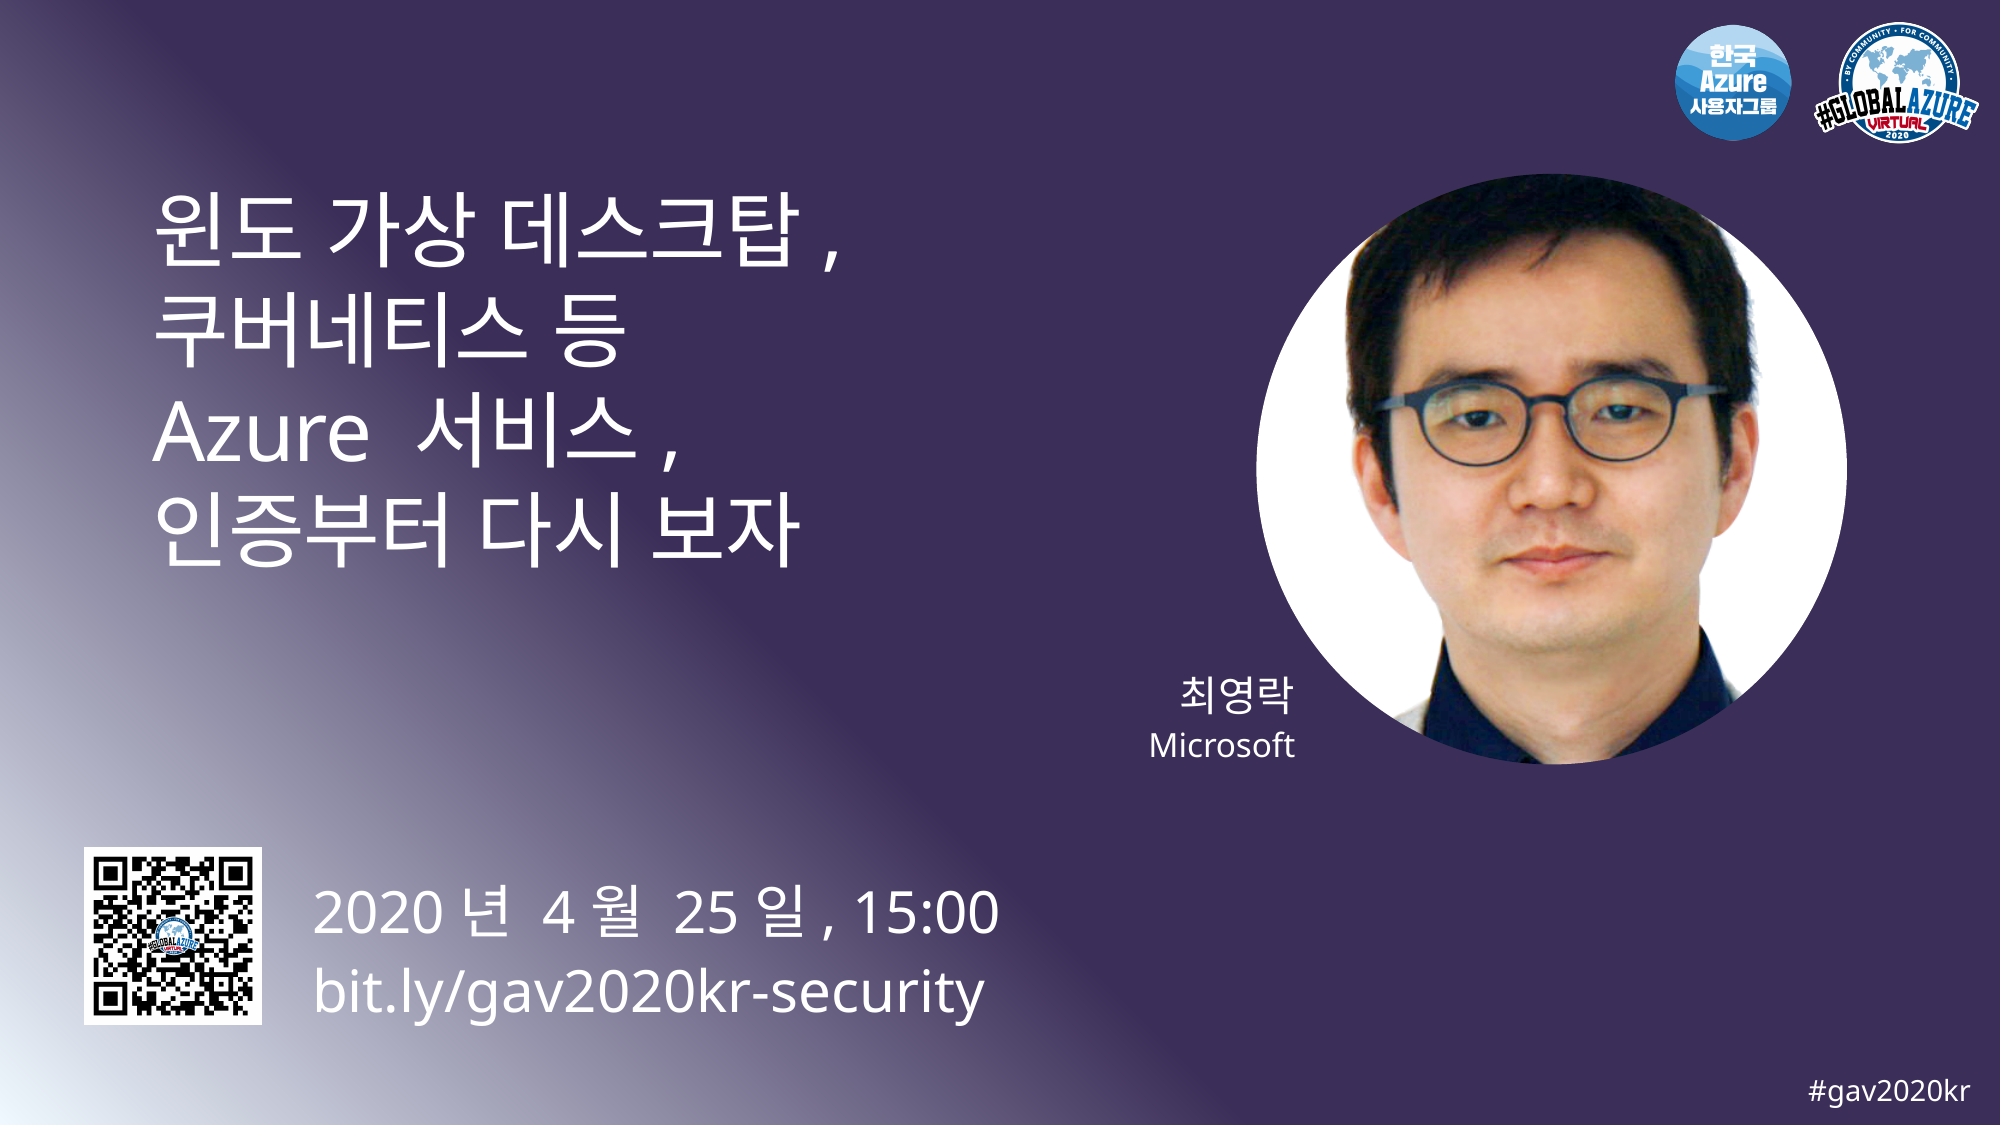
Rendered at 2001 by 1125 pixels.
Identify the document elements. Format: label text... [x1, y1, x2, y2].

picture [84, 847, 262, 1026]
picture [1813, 19, 1980, 148]
picture [1672, 22, 1794, 143]
list 2020년 4월 25일, 15:00 [312, 874, 1379, 946]
list Microsoft [830, 724, 1256, 765]
title 윈도 가상 데스크탑, 쿠버네티스 등 Azure 서비스, 인증부터 다시 보자 [153, 173, 1185, 578]
picture [1256, 173, 1848, 765]
list 최영락 [830, 669, 1256, 721]
list bit.ly/gav2020kr-security [312, 954, 1379, 1025]
